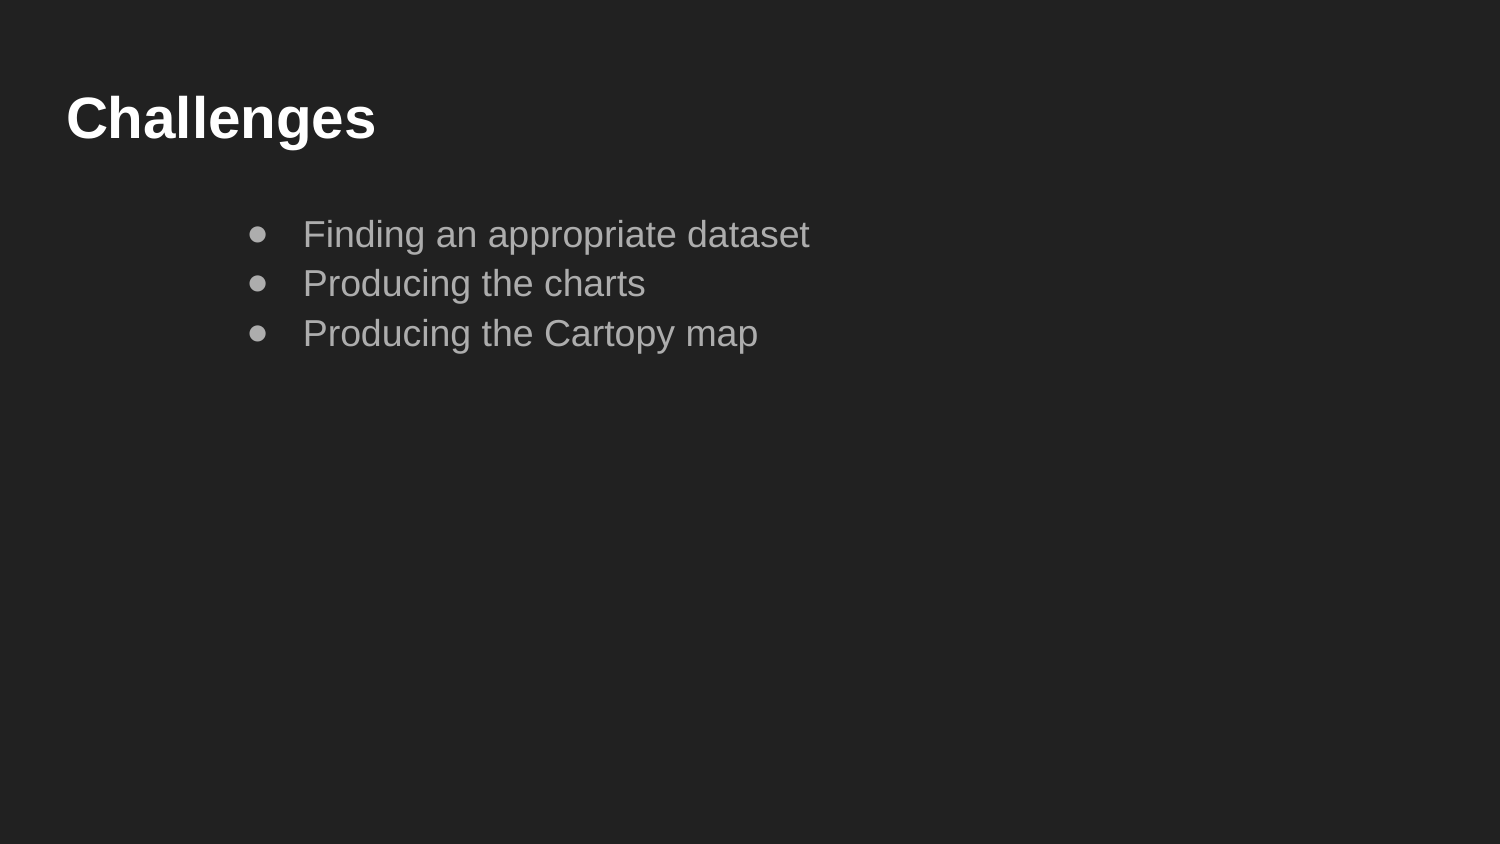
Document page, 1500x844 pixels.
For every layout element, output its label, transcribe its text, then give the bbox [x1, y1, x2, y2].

list Finding an appropriate dataset Producing the charts Producing the Cartopy map [212, 190, 1368, 668]
title Challenges [51, 72, 1449, 167]
